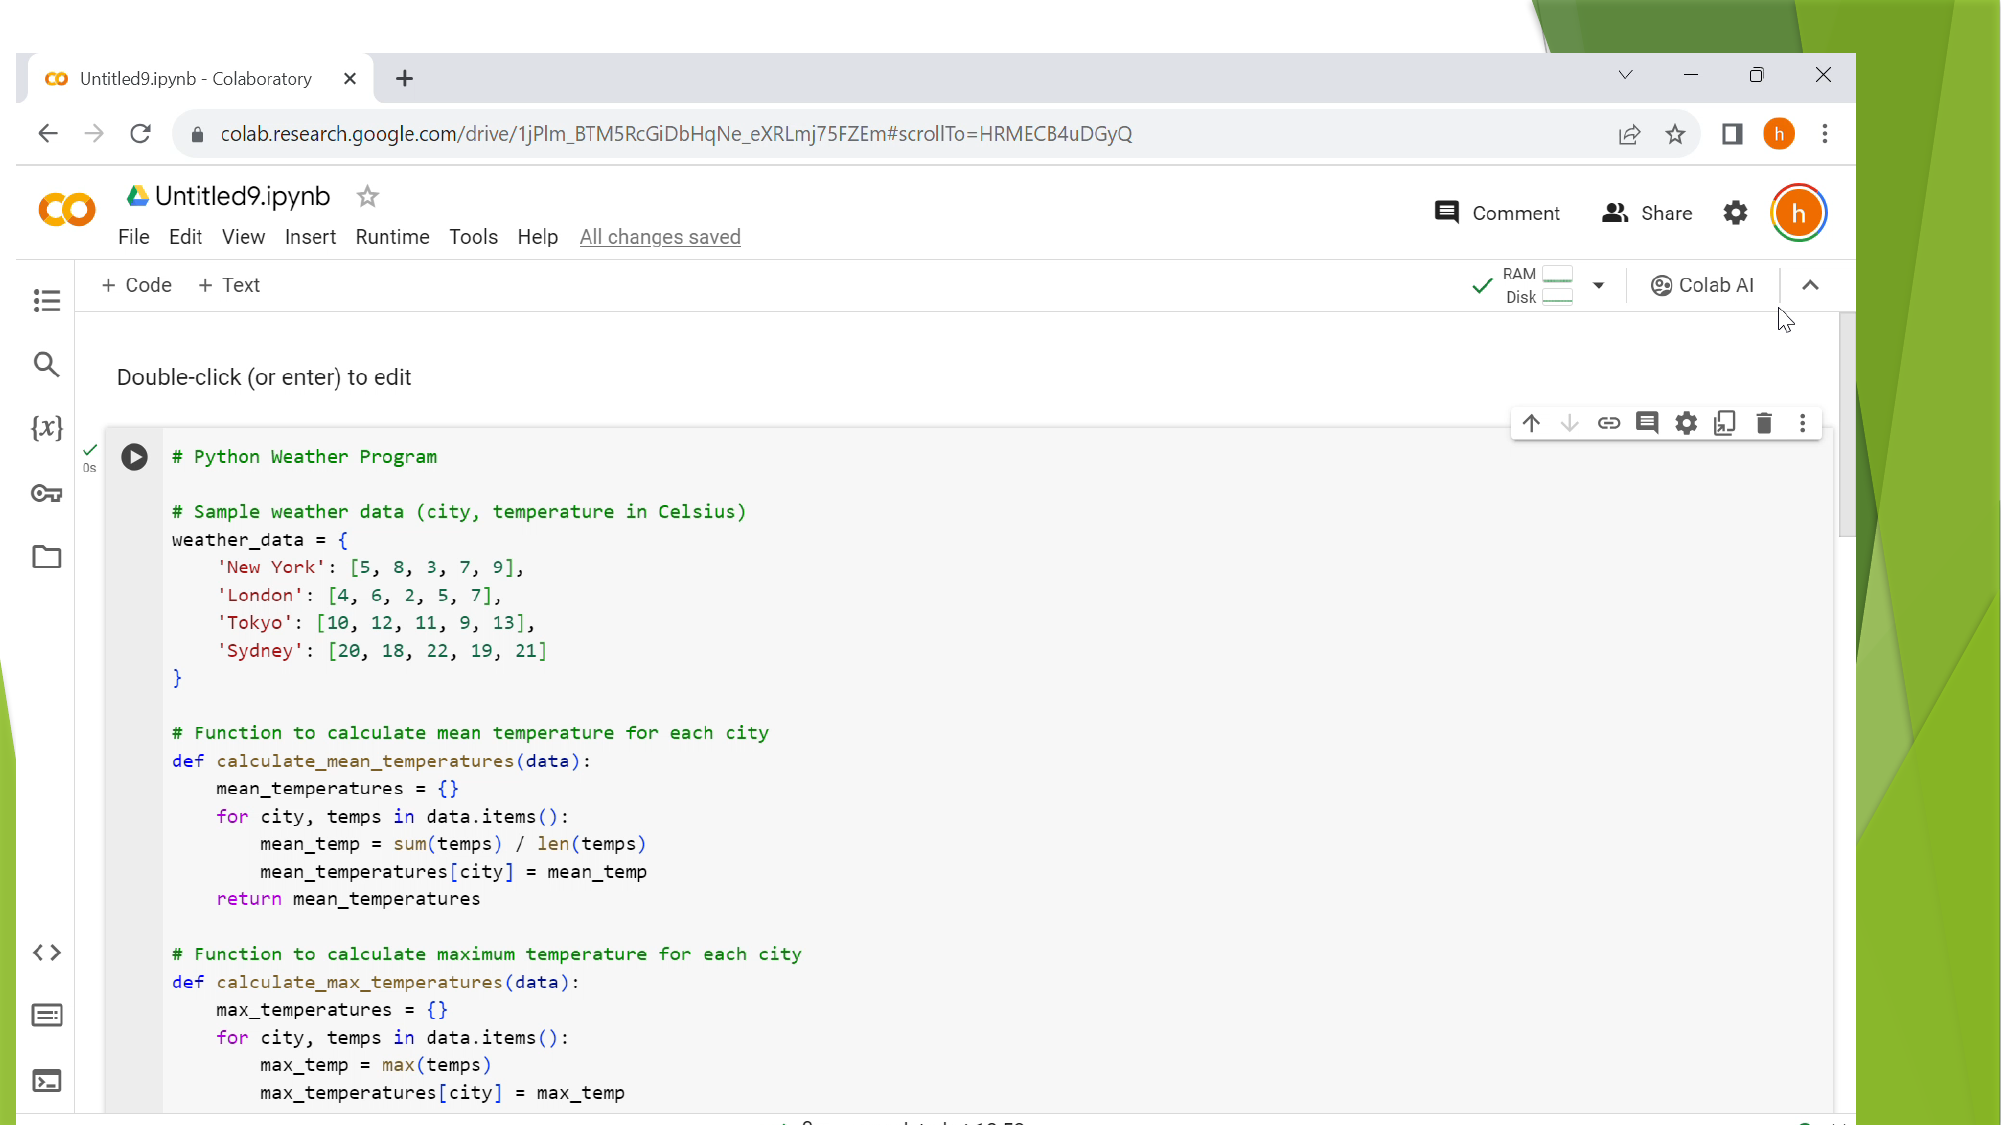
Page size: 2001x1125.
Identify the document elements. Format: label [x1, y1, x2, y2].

text_box [15, 51, 1858, 1125]
